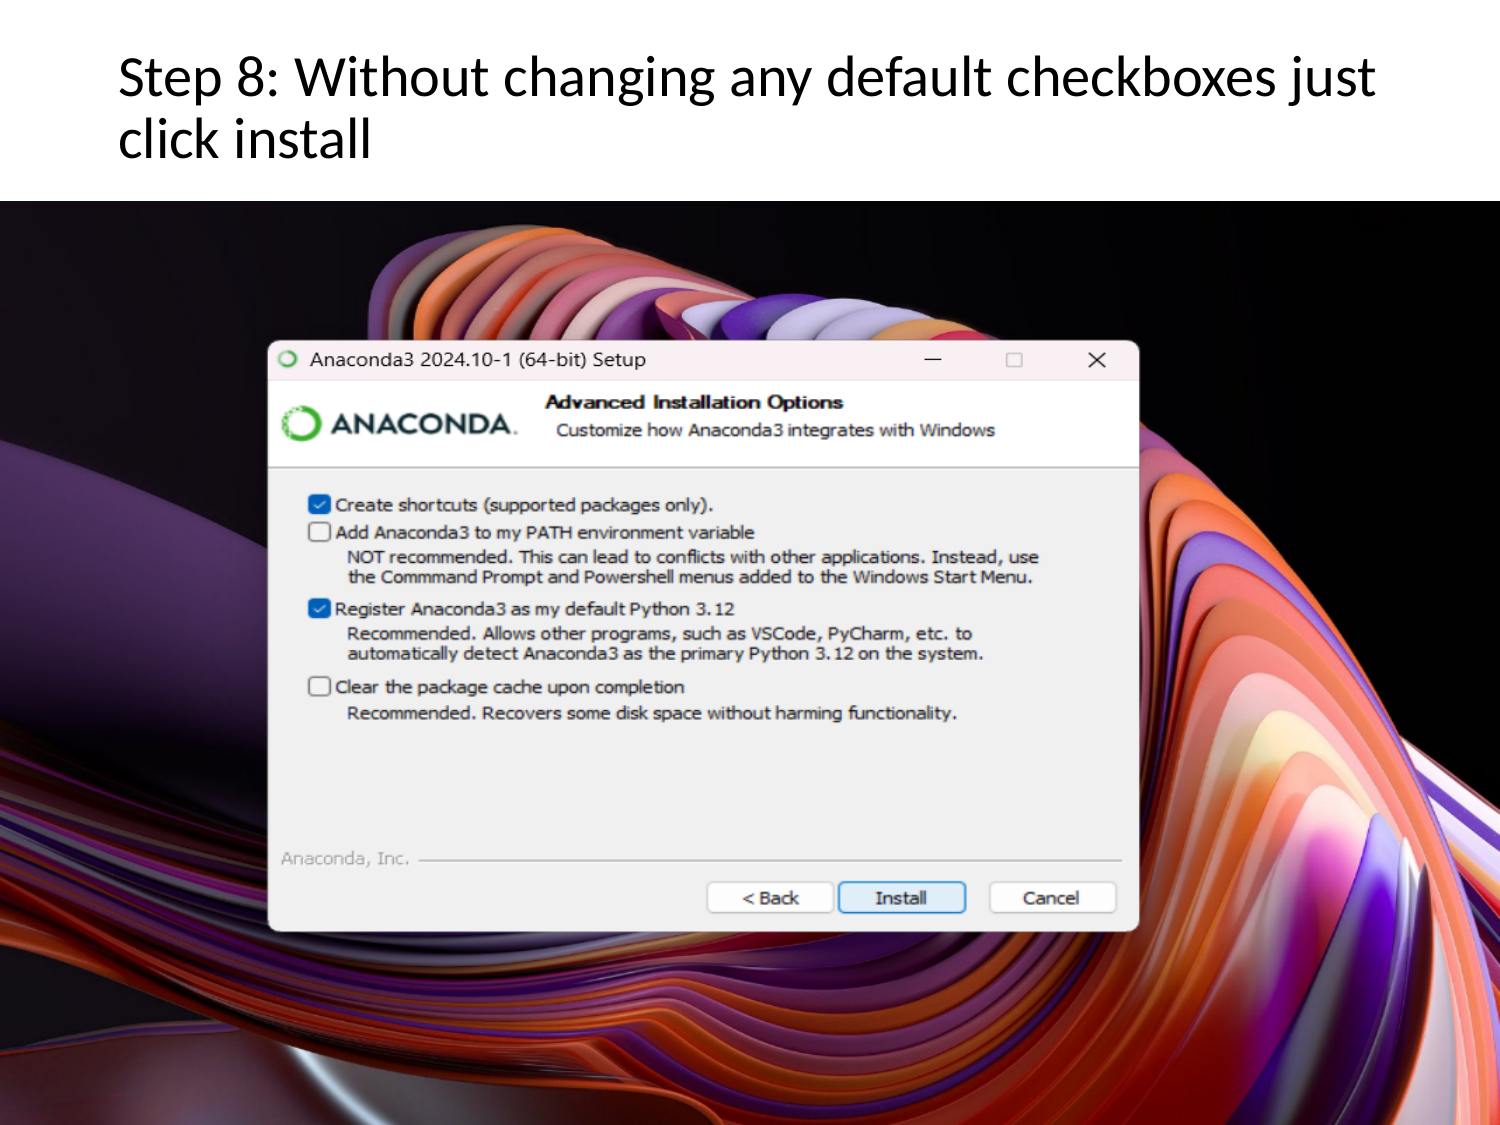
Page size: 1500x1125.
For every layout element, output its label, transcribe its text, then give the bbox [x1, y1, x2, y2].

title Step 8: Without changing any default checkboxes just click install [103, 0, 1397, 201]
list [0, 201, 1500, 1125]
